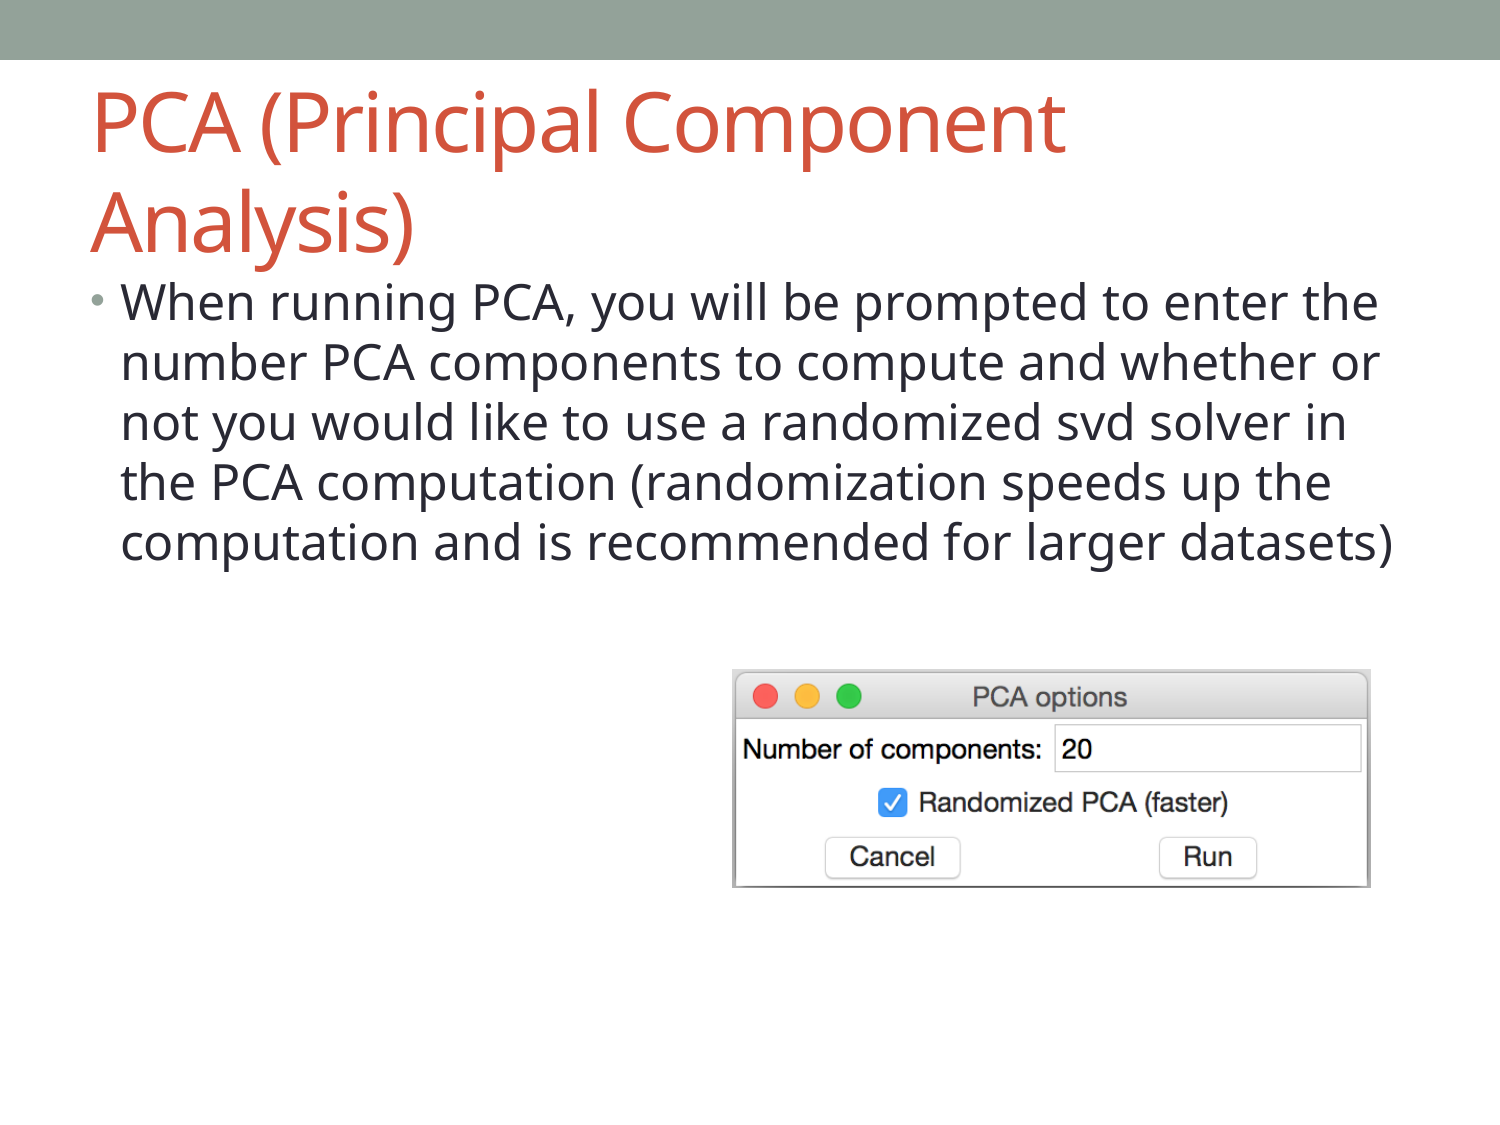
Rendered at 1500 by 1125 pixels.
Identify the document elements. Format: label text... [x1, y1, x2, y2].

title PCA (Principal Component Analysis) [75, 87, 1425, 250]
list When running PCA, you will be prompted to enter the number PCA components to compute and whether or not you would like to use a randomized svd solver in the PCA computation (randomization speeds up the computation and is recommended for larger datasets) [75, 262, 1425, 1063]
picture [732, 669, 1371, 889]
